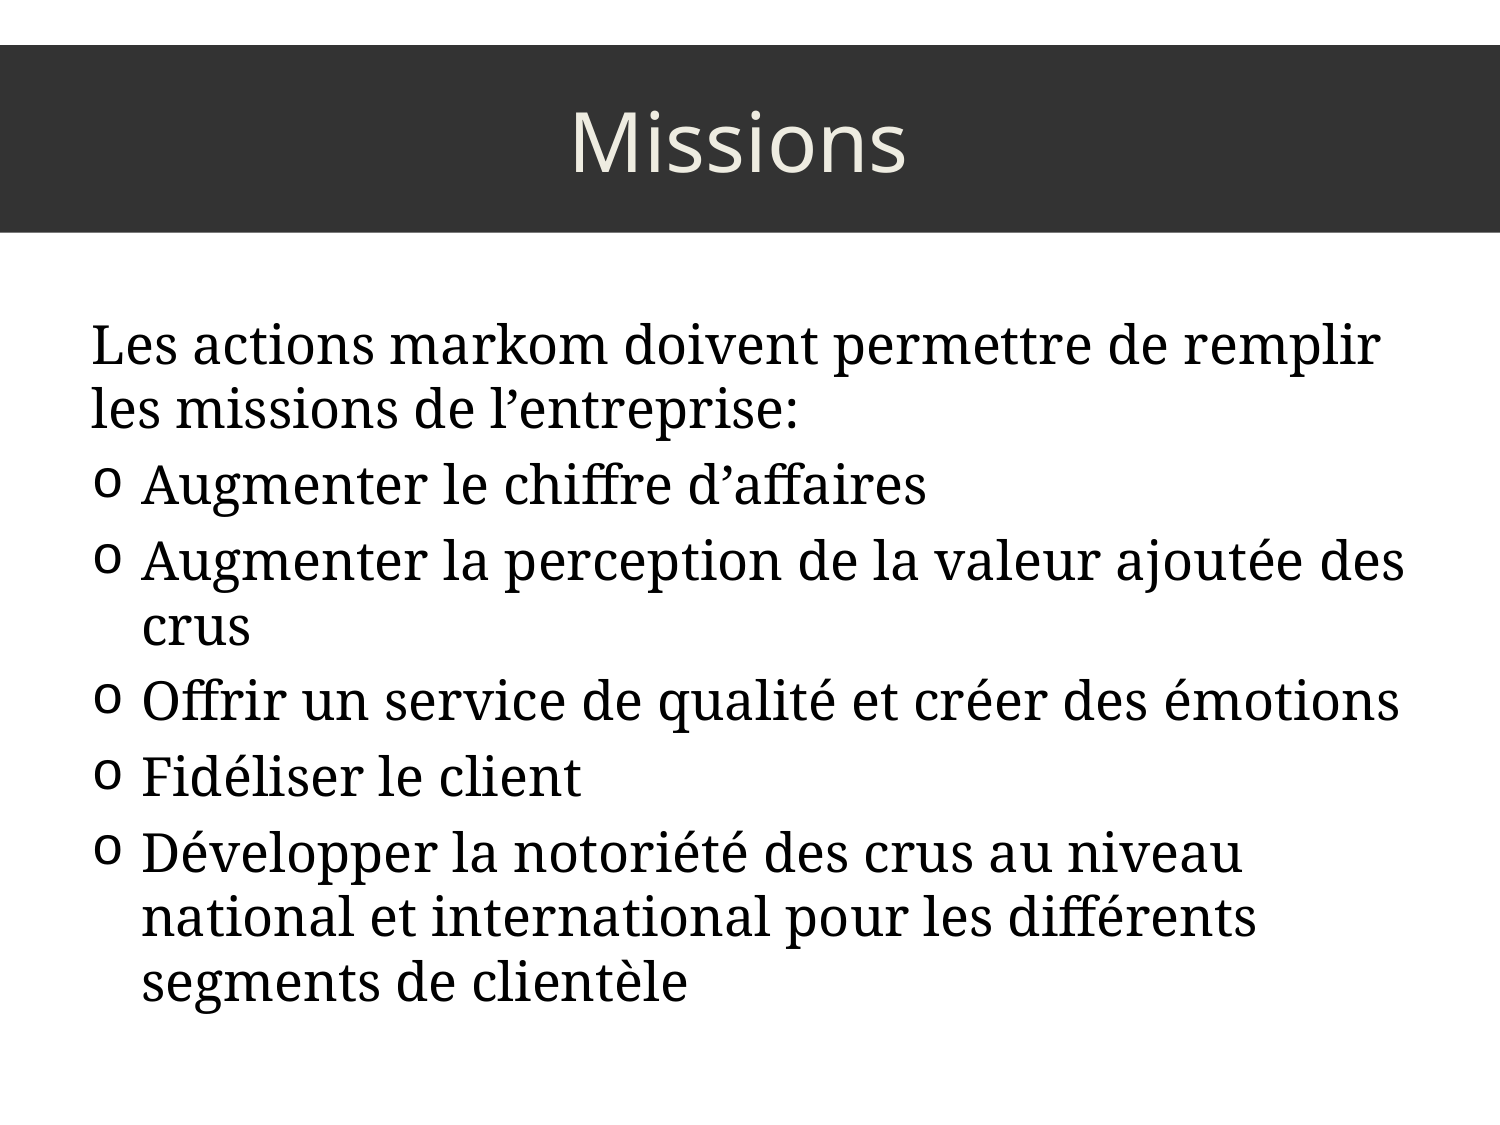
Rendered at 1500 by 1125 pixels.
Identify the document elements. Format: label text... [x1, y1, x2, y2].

list Les actions markom doivent permettre de remplir les missions de l’entreprise: Augmenter le chiffre d’affaires Augmenter la perception de la valeur ajoutée des crus Offrir un service de qualité et créer des émotions Fidéliser le client Développer la notoriété des crus au niveau national et international pour les différents segments de clientèle [76, 302, 1427, 1046]
title Missions [0, 45, 1500, 233]
